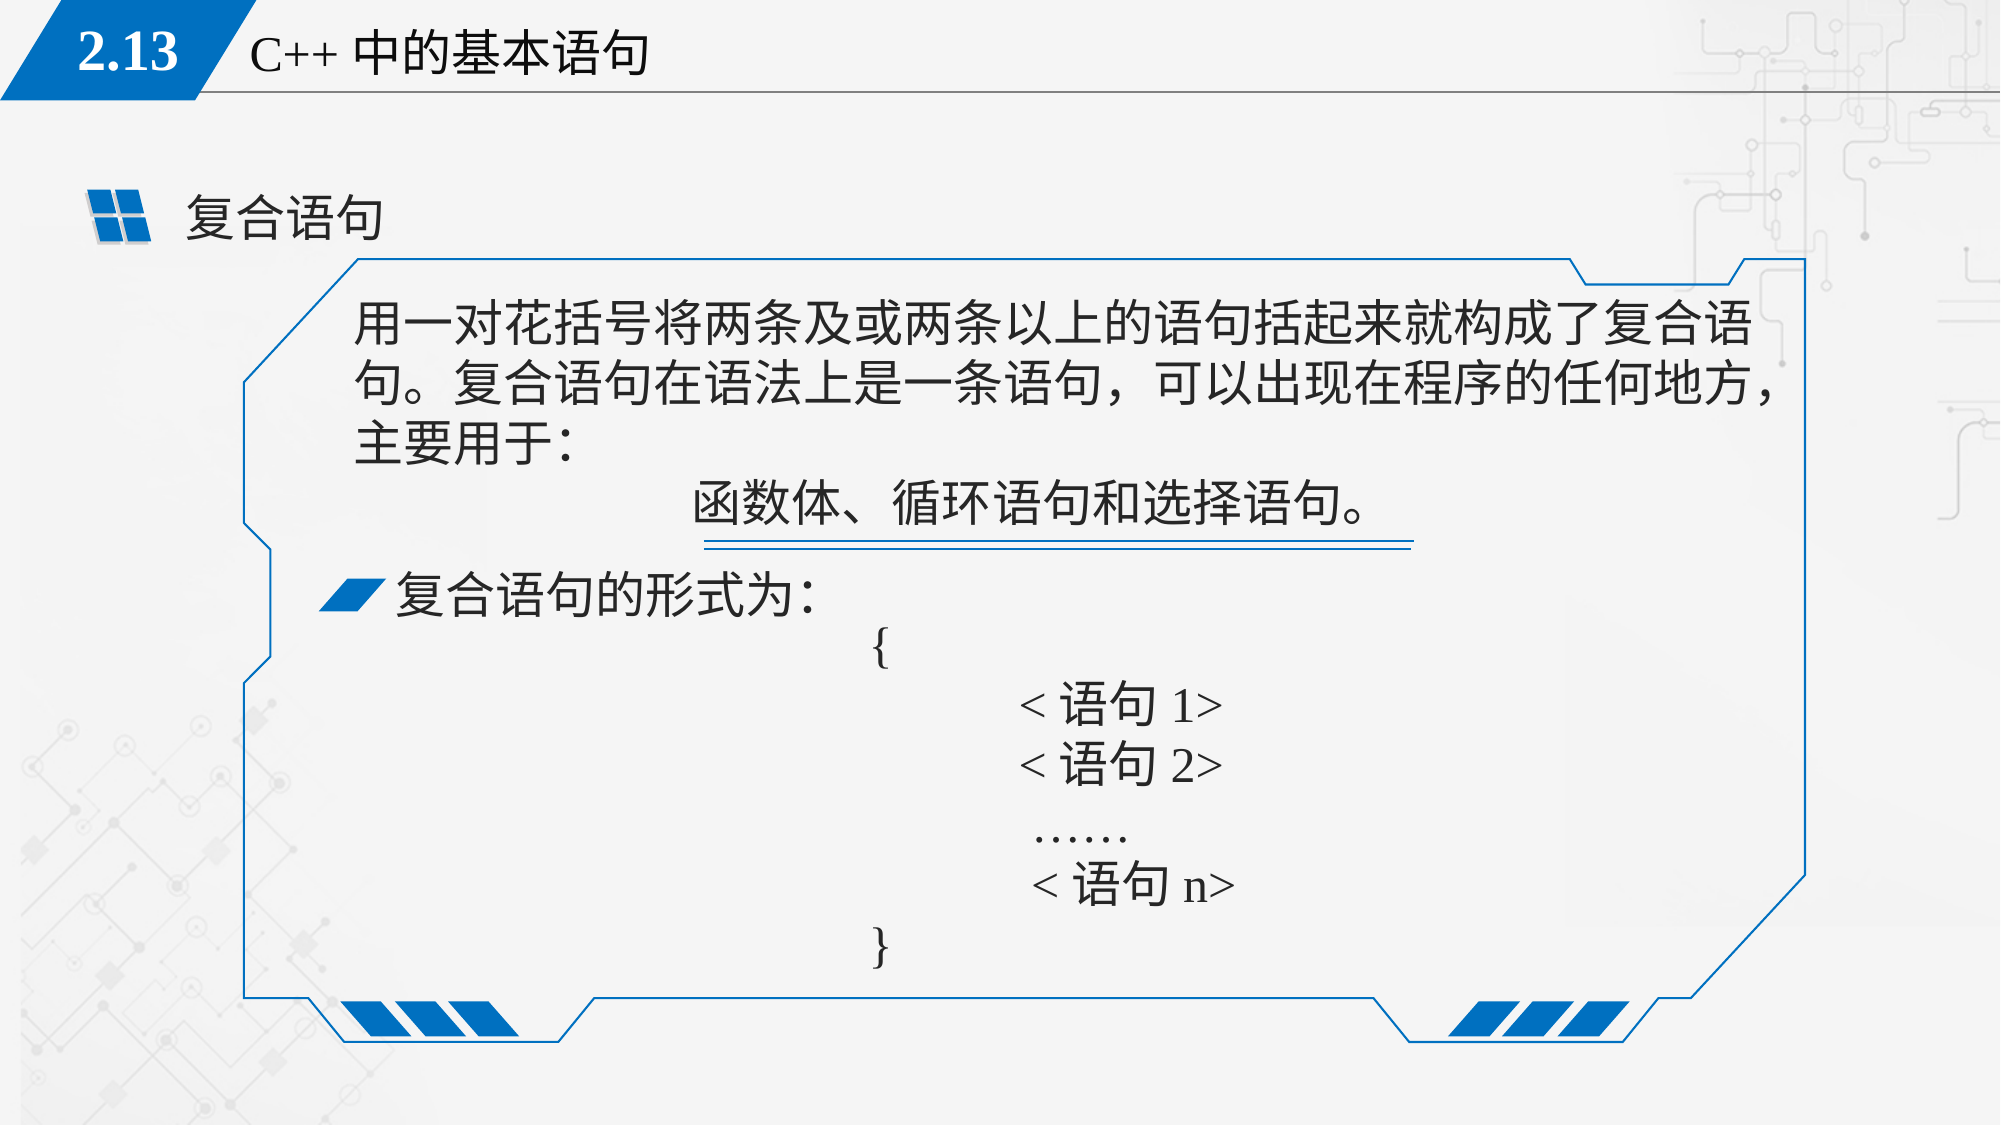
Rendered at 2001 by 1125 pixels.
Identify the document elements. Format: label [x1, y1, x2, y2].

text_box [243, 259, 1805, 1043]
text_box [318, 556, 1086, 632]
text_box [84, 178, 462, 255]
picture [0, 0, 2001, 1125]
picture [0, 0, 60, 98]
